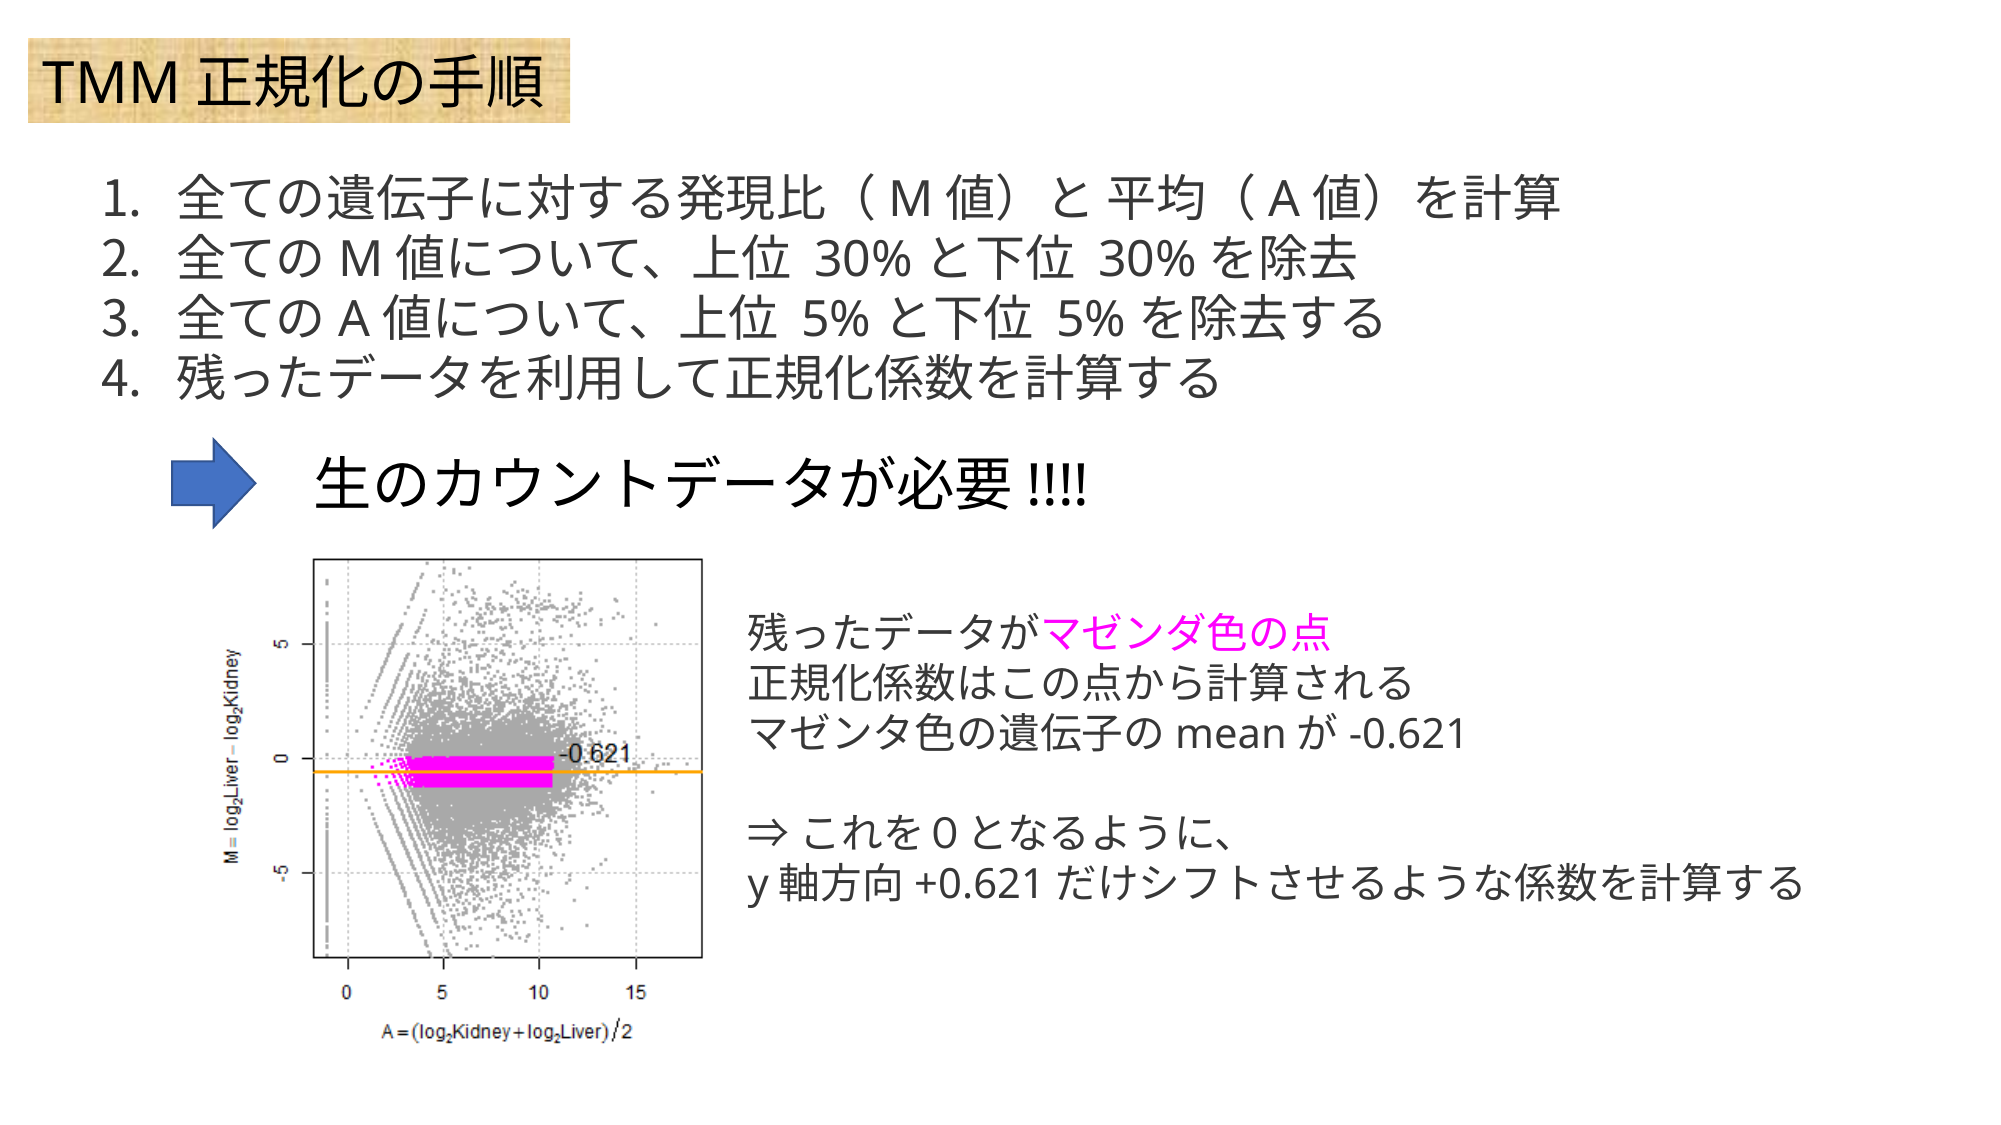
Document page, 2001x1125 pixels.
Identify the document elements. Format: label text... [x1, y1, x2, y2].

text_box 全ての遺伝子に対する発現比（M値）と 平均（A値）を計算 全てのM値について、上位 30%と下位 30%を除去 全てのA値について、上位 5%と下位 5%を除去する 残ったデータを利用して正規化係数を計算する [86, 159, 1689, 415]
text_box 生のカウントデータが必要!!!! [299, 439, 1201, 525]
text_box TMM正規化の手順 [28, 38, 571, 123]
picture [213, 526, 714, 1059]
text_box 残ったデータがマゼンダ色の点 正規化係数はこの点から計算される マゼンタ色の遺伝子のmeanが-0.621 ⇒これを０となるように、 y軸方向+0.621だけシフトさせるような係数を計算する [732, 599, 1829, 915]
text_box [171, 437, 257, 530]
